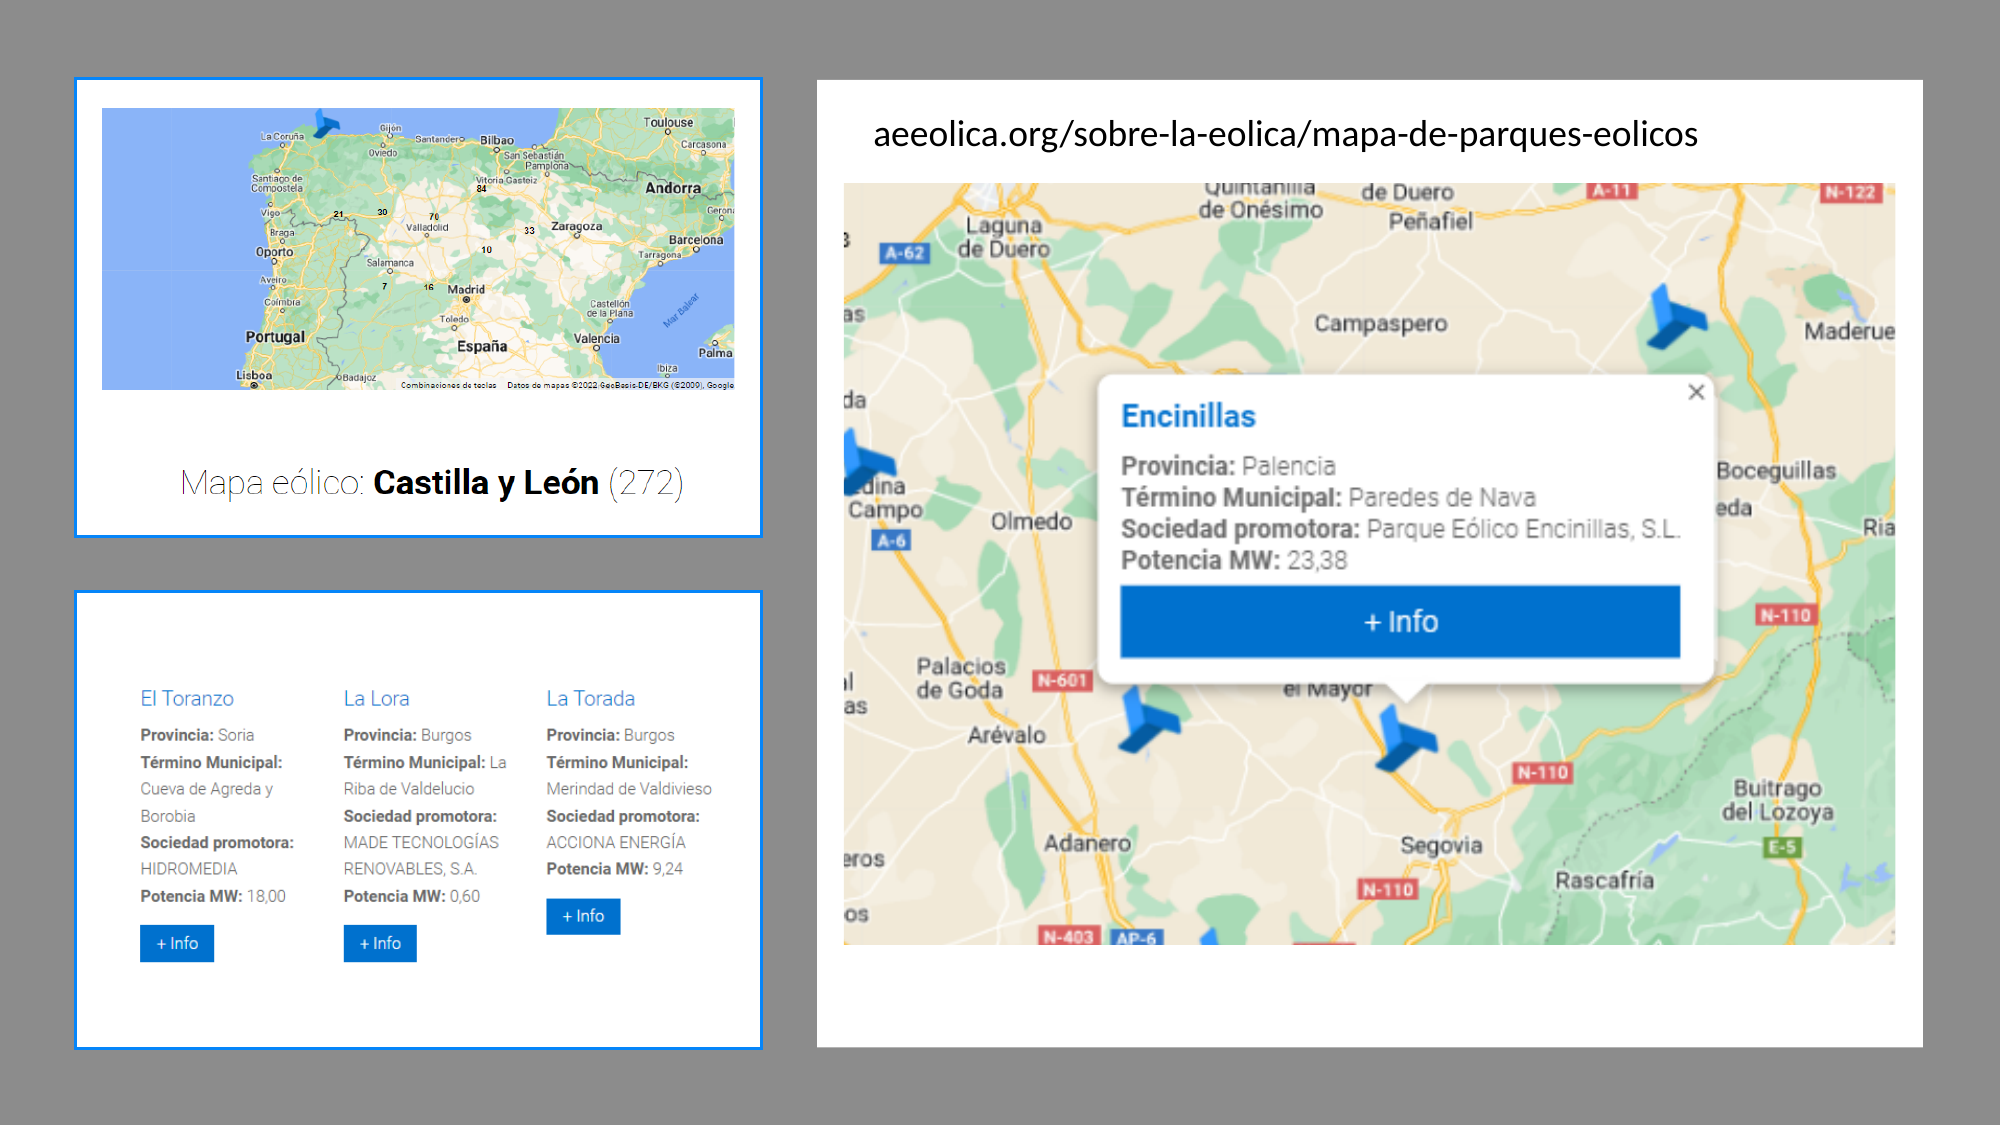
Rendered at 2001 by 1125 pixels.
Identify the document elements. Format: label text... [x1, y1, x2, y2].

picture [843, 182, 1896, 945]
picture [102, 108, 735, 509]
text_box [0, 0, 2000, 1125]
text_box aeeolica.org/sobre-la-eolica/mapa-de-parques-eolicos [858, 101, 1859, 161]
text_box [75, 78, 762, 537]
picture [102, 664, 735, 971]
text_box [816, 79, 1924, 1048]
text_box [75, 590, 762, 1049]
